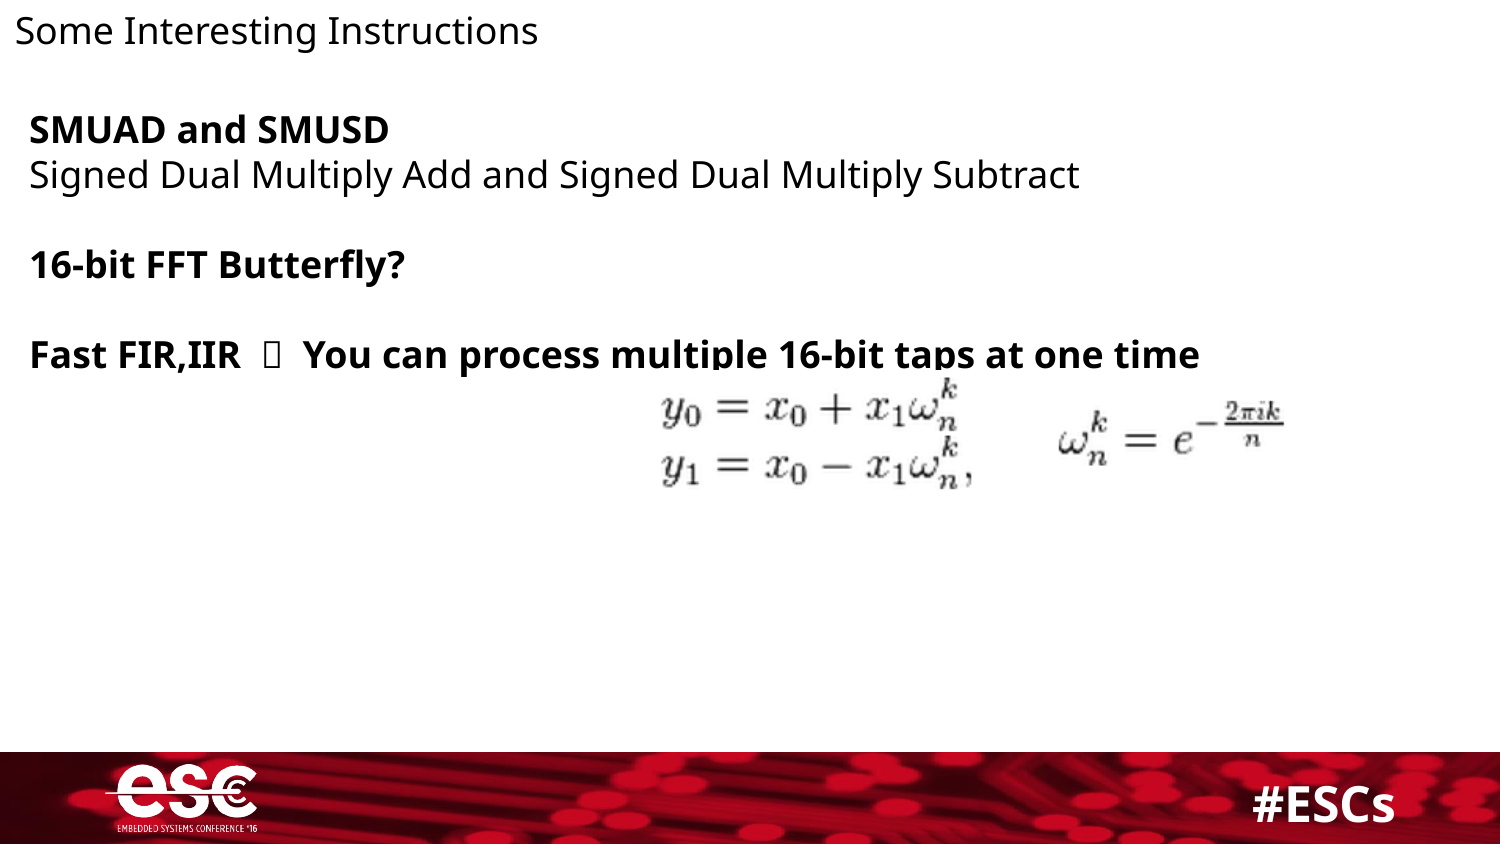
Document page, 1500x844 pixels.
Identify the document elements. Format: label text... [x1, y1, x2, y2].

picture [1053, 395, 1292, 480]
picture [627, 370, 1020, 516]
list SMUAD and SMUSD Signed Dual Multiply Add and Signed Dual Multiply Subtract 16-bit FFT Butterfly? Fast FIR,IIR  You can process multiple 16-bit taps at one time [14, 98, 1437, 620]
picture [0, 752, 1500, 844]
title Some Interesting Instructions [0, 0, 1350, 99]
